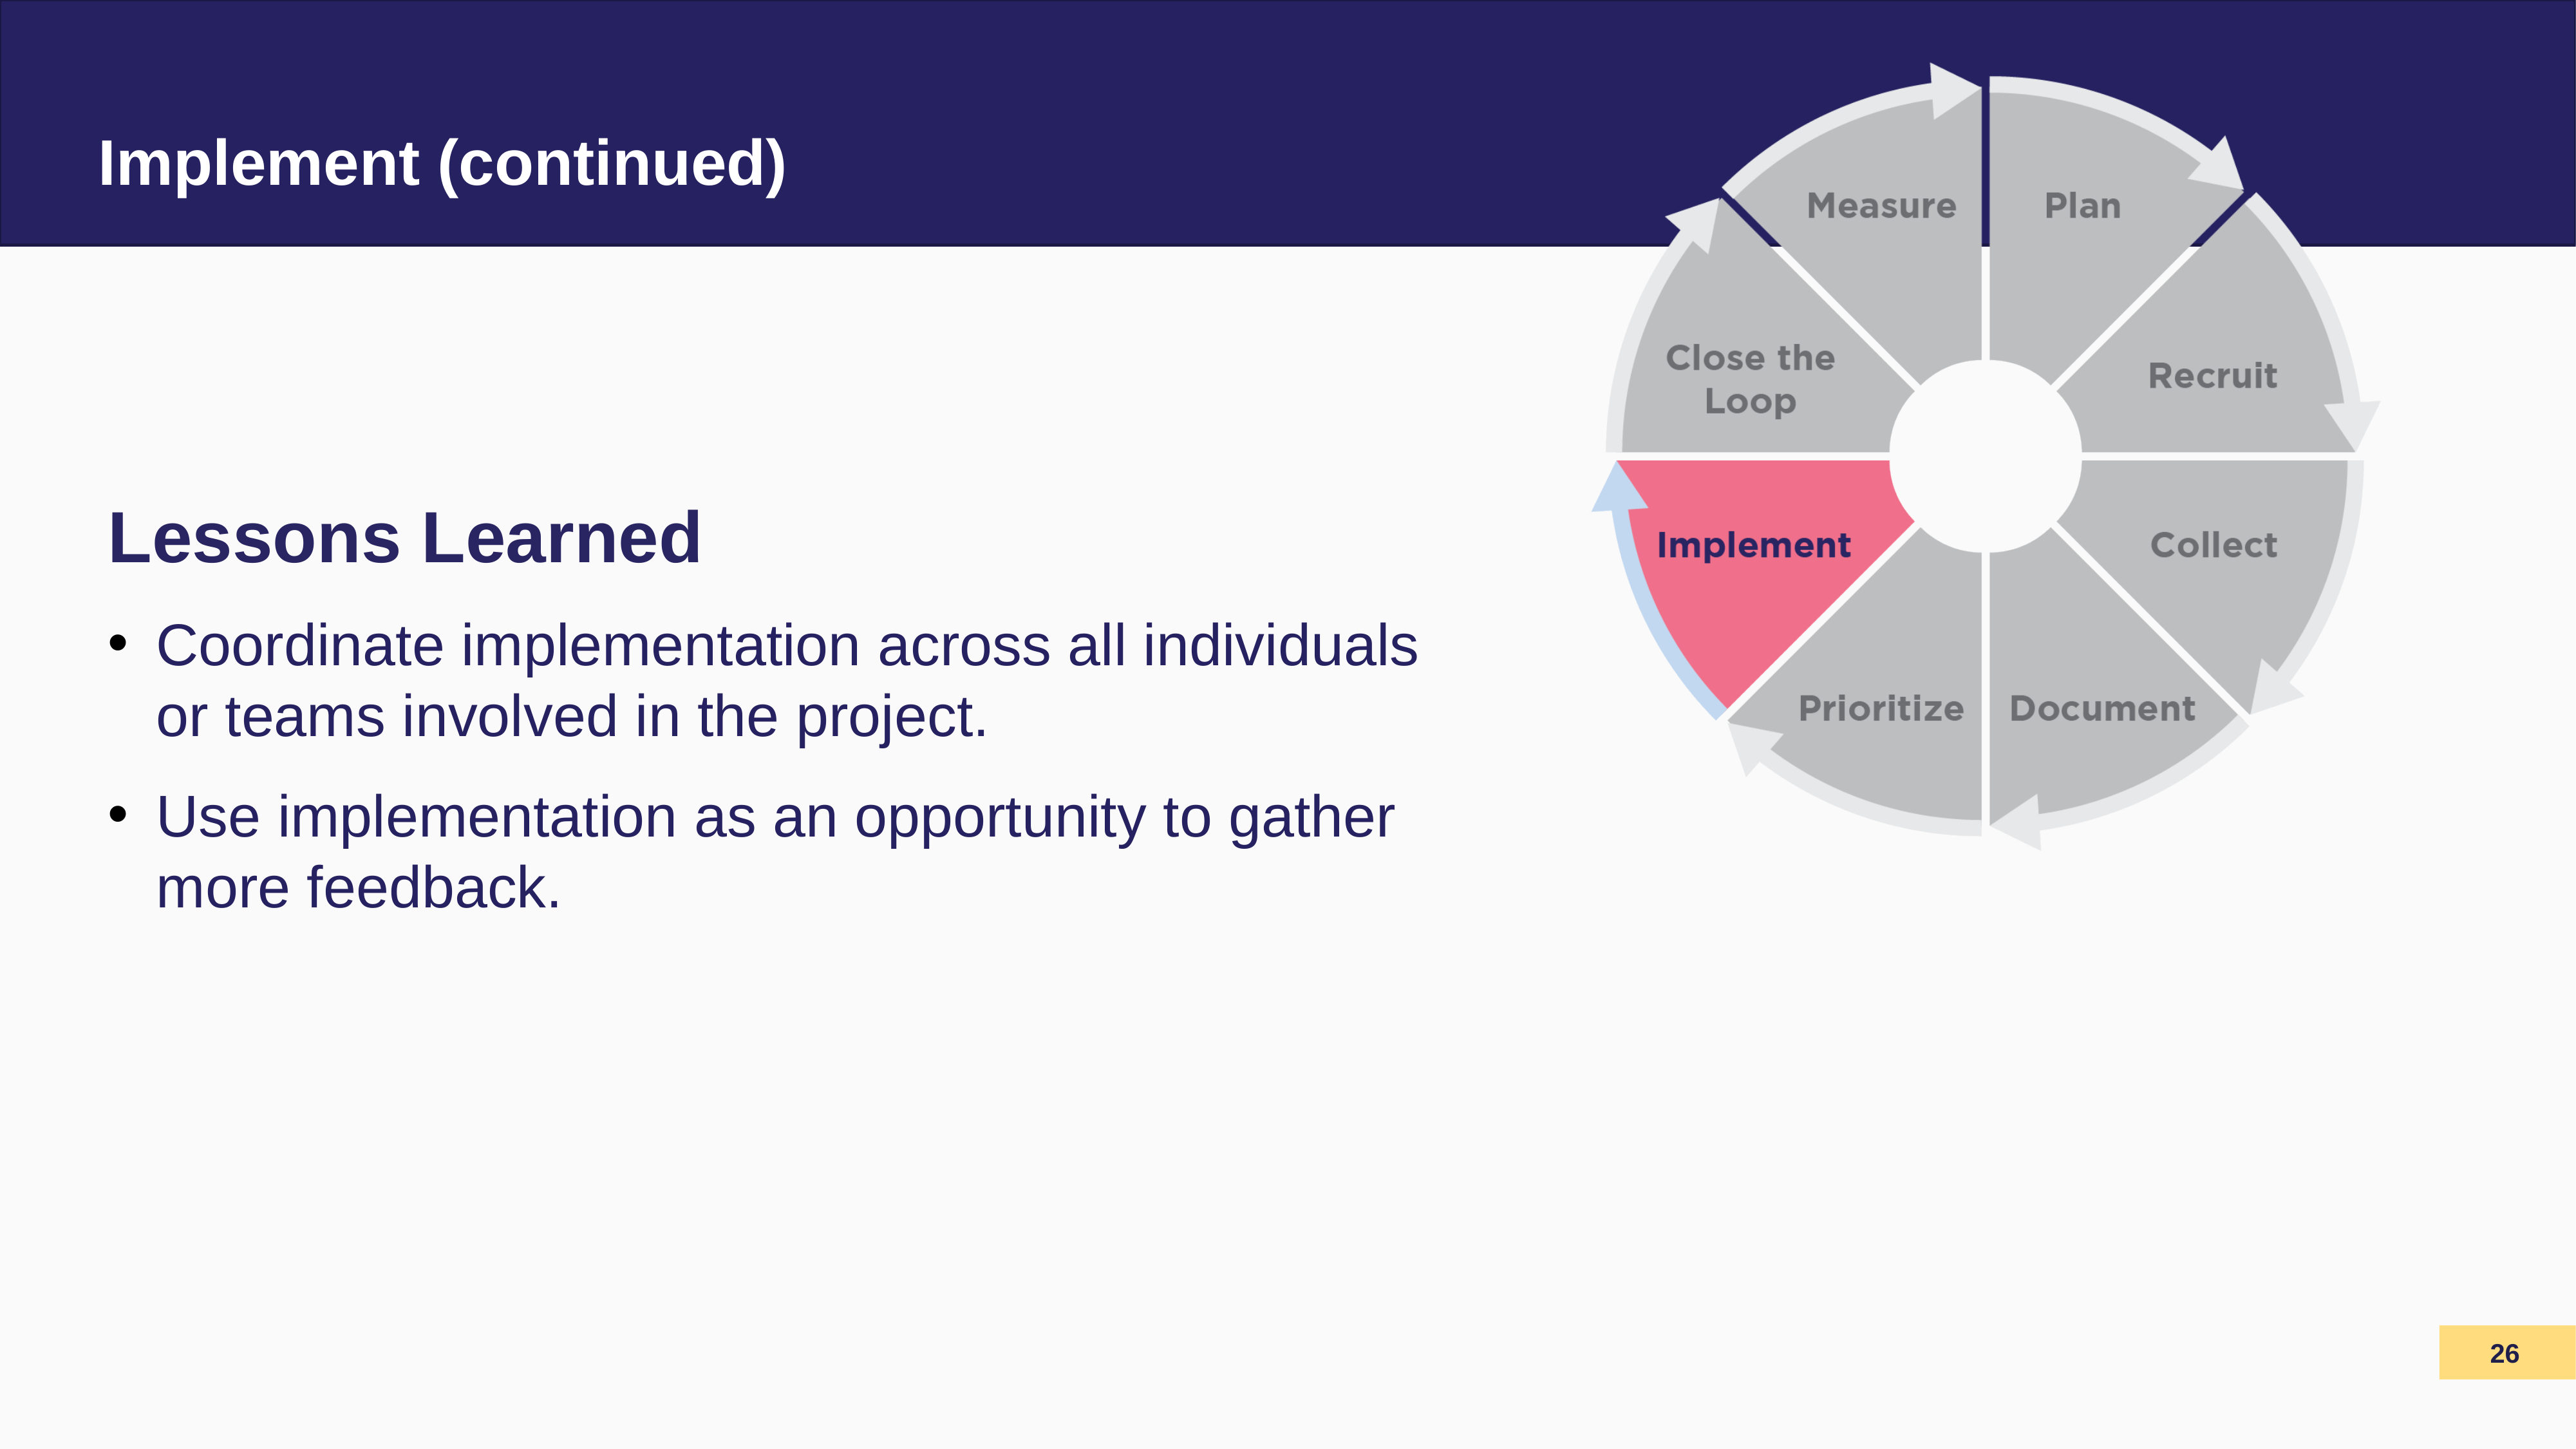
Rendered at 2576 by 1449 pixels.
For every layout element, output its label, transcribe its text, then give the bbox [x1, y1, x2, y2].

text_box Lessons Learned Coordinate implementation across all individuals or teams involved in the project. Use implementation as an opportunity to gather more feedback. [98, 485, 1469, 924]
title Implement (continued) [98, 43, 1391, 198]
picture [1394, 0, 2576, 913]
